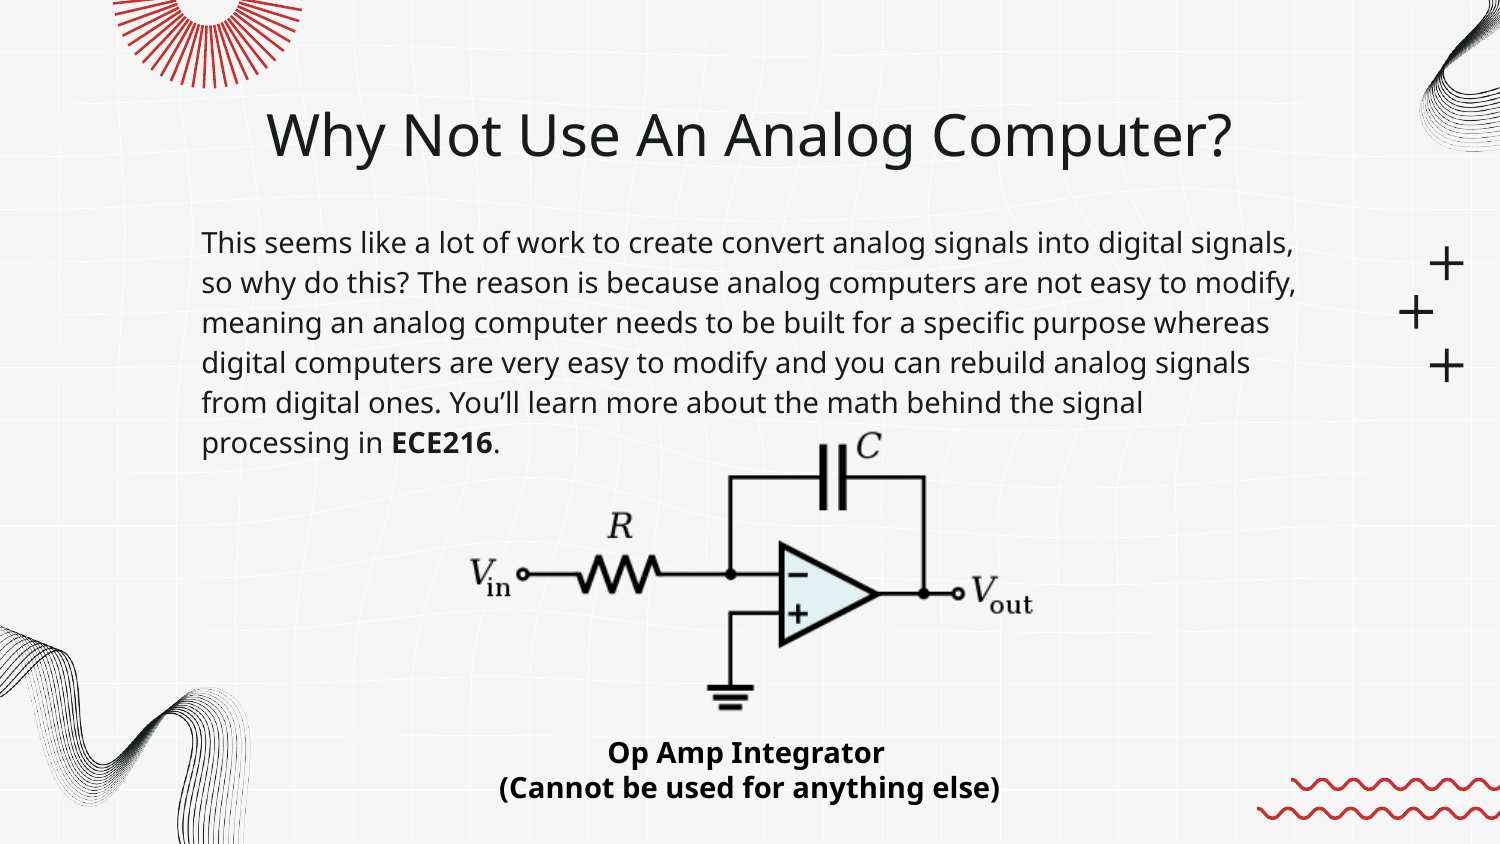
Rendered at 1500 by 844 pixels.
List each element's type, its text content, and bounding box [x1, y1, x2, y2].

picture [459, 429, 1040, 720]
title Why Not Use An Analog Computer? [118, 72, 1382, 167]
picture [1246, 0, 1500, 239]
text_box Op Amp Integrator (Cannot be used for anything else) [460, 729, 1040, 820]
picture [0, 500, 384, 844]
subtitle This seems like a lot of work to create convert analog signals into digital signals, so why do this? The reason is because analog computers are not easy to modify, meaning an analog computer needs to be built for a specific purpose whereas digital computers are very easy to modify and you can rebuild analog signals from digital ones. You’ll learn more about the math behind the signal processing in ECE216. [186, 203, 1314, 624]
